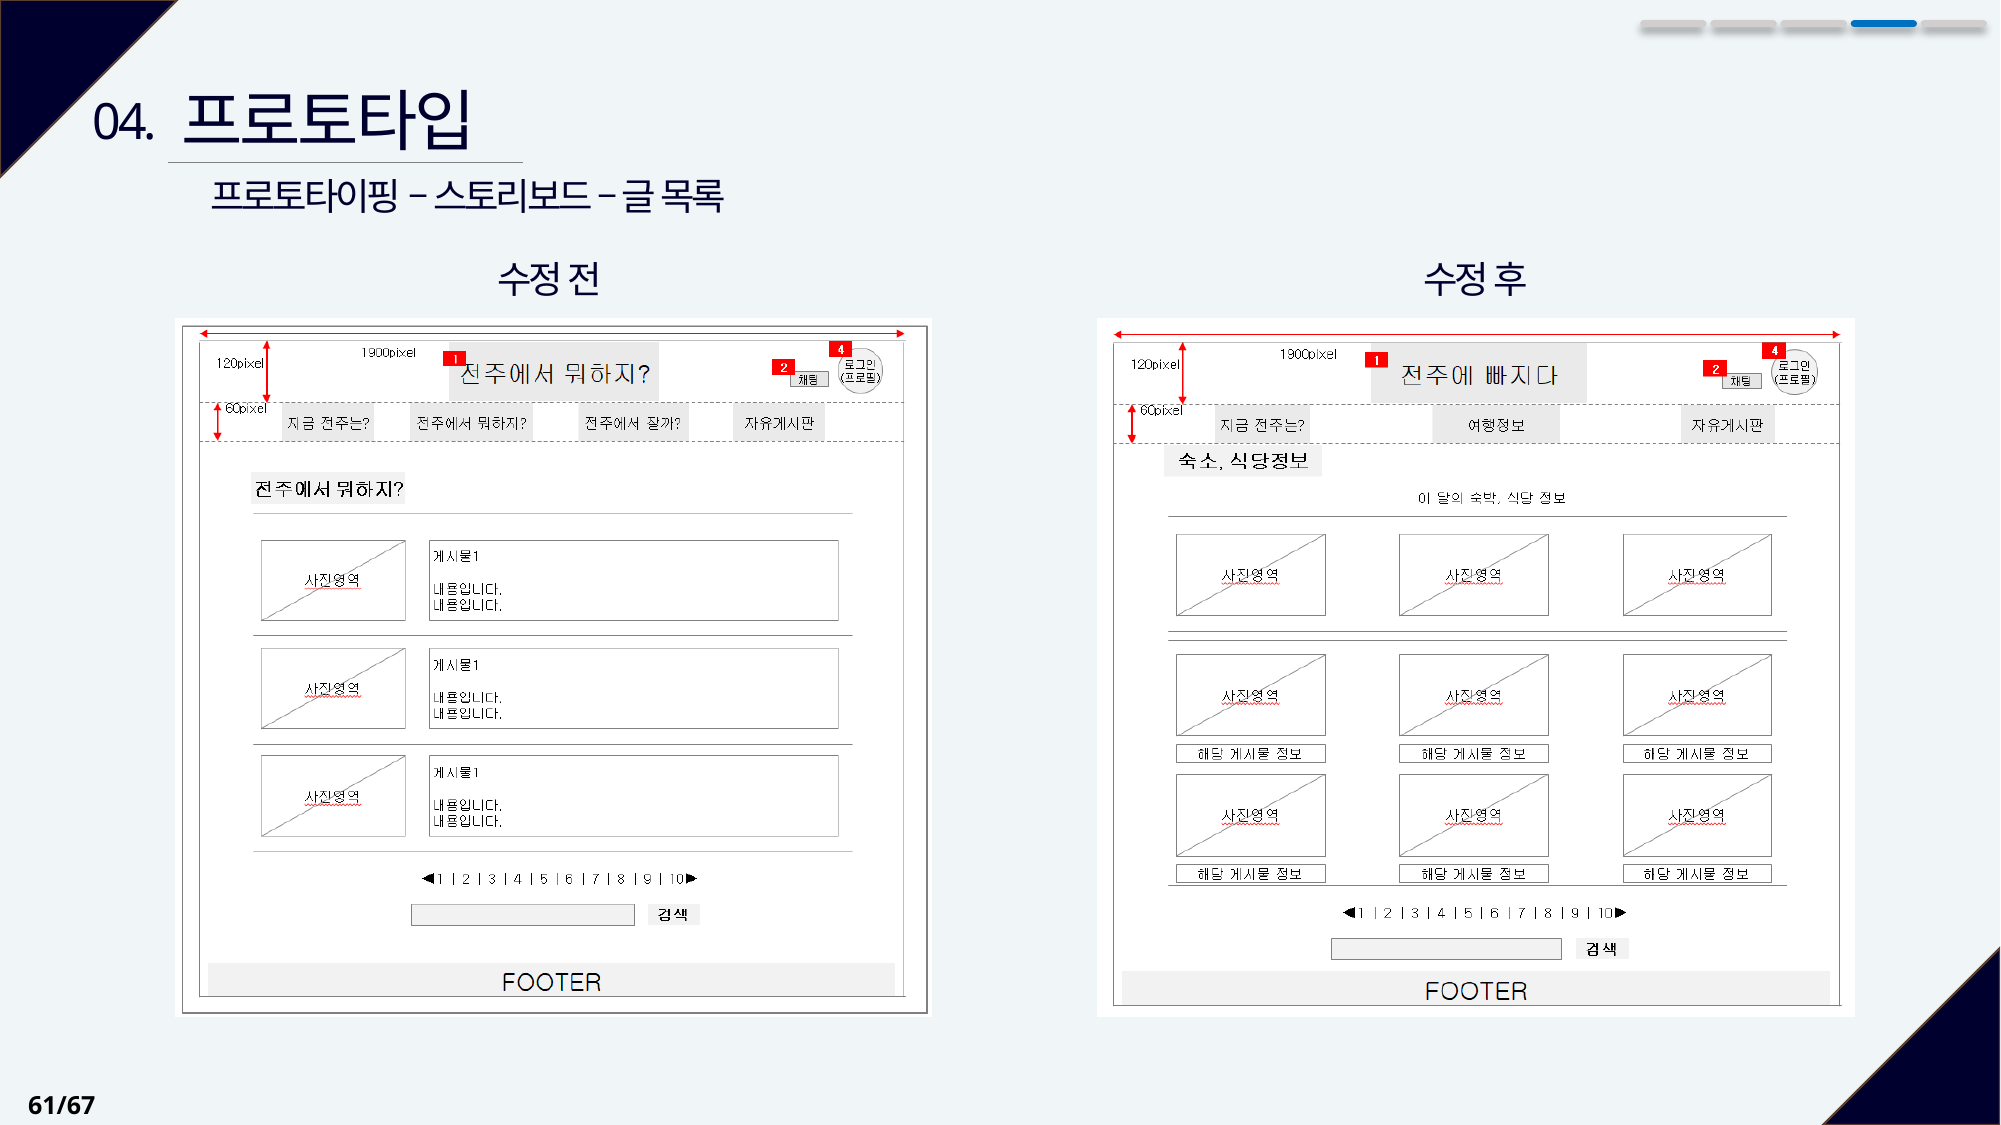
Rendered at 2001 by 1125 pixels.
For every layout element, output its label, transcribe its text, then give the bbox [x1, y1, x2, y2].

picture [1097, 318, 1855, 1017]
text_box 프로토타이핑 – 스토리보드 – 글 목록 [195, 165, 742, 225]
text_box 04. [78, 81, 172, 157]
text_box 프로토타입 [166, 71, 492, 167]
text_box 수정 전 [482, 248, 617, 309]
text_box 수정 후 [1408, 248, 1543, 309]
picture [175, 318, 932, 1017]
